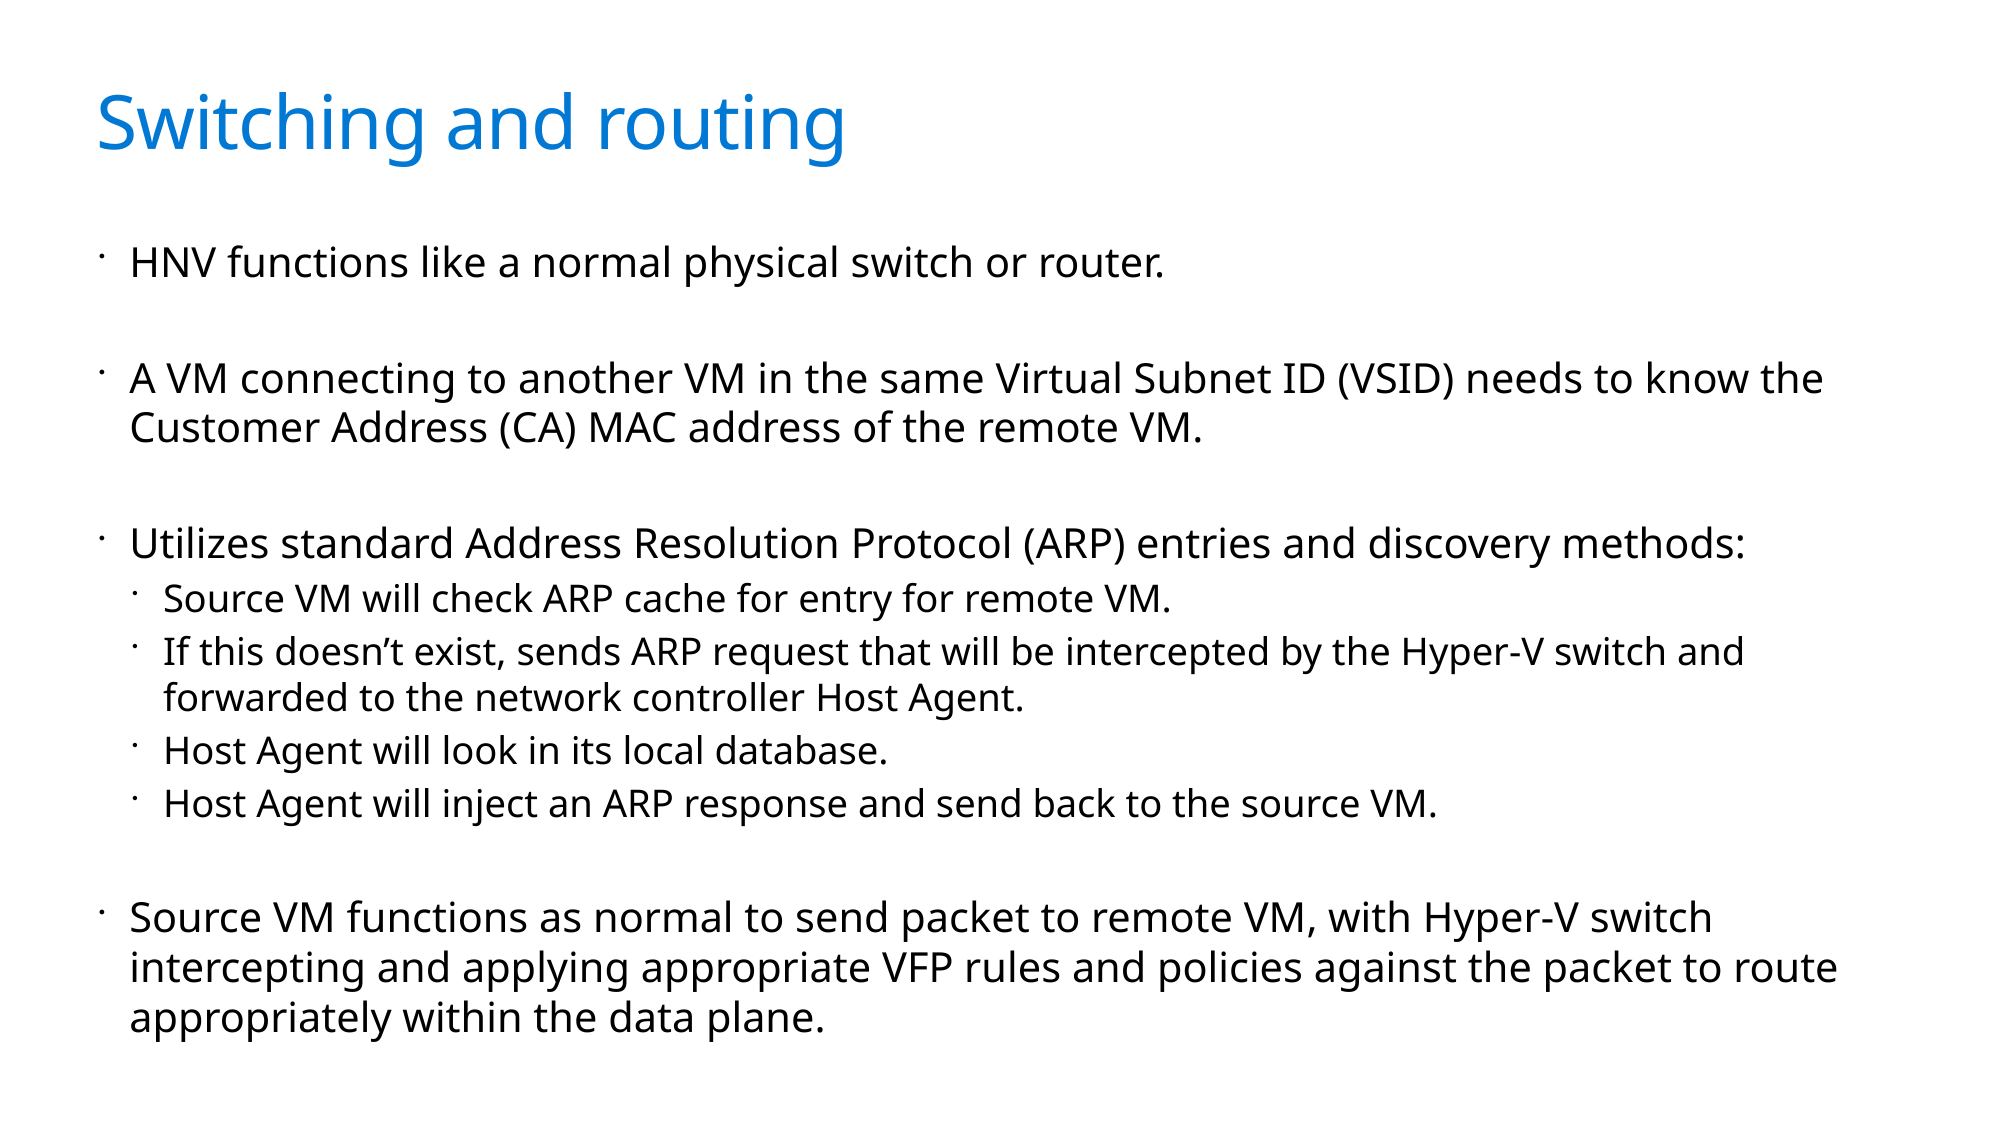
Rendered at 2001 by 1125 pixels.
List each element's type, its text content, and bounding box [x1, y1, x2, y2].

title Switching and routing [96, 75, 1904, 166]
list HNV functions like a normal physical switch or router. A VM connecting to another VM in the same Virtual Subnet ID (VSID) needs to know the Customer Address (CA) MAC address of the remote VM. Utilizes standard Address Resolution Protocol (ARP) entries and discovery methods: Source VM will check ARP cache for entry for remote VM. If this doesn’t exist, sends ARP request that will be intercepted by the Hyper-V switch and forwarded to the network controller Host Agent. Host Agent will look in its local database. Host Agent will inject an ARP response and send back to the source VM. Source VM functions as normal to send packet to remote VM, with Hyper-V switch intercepting and applying appropriate VFP rules and policies against the packet to route appropriately within the data plane. [95, 235, 1904, 1050]
